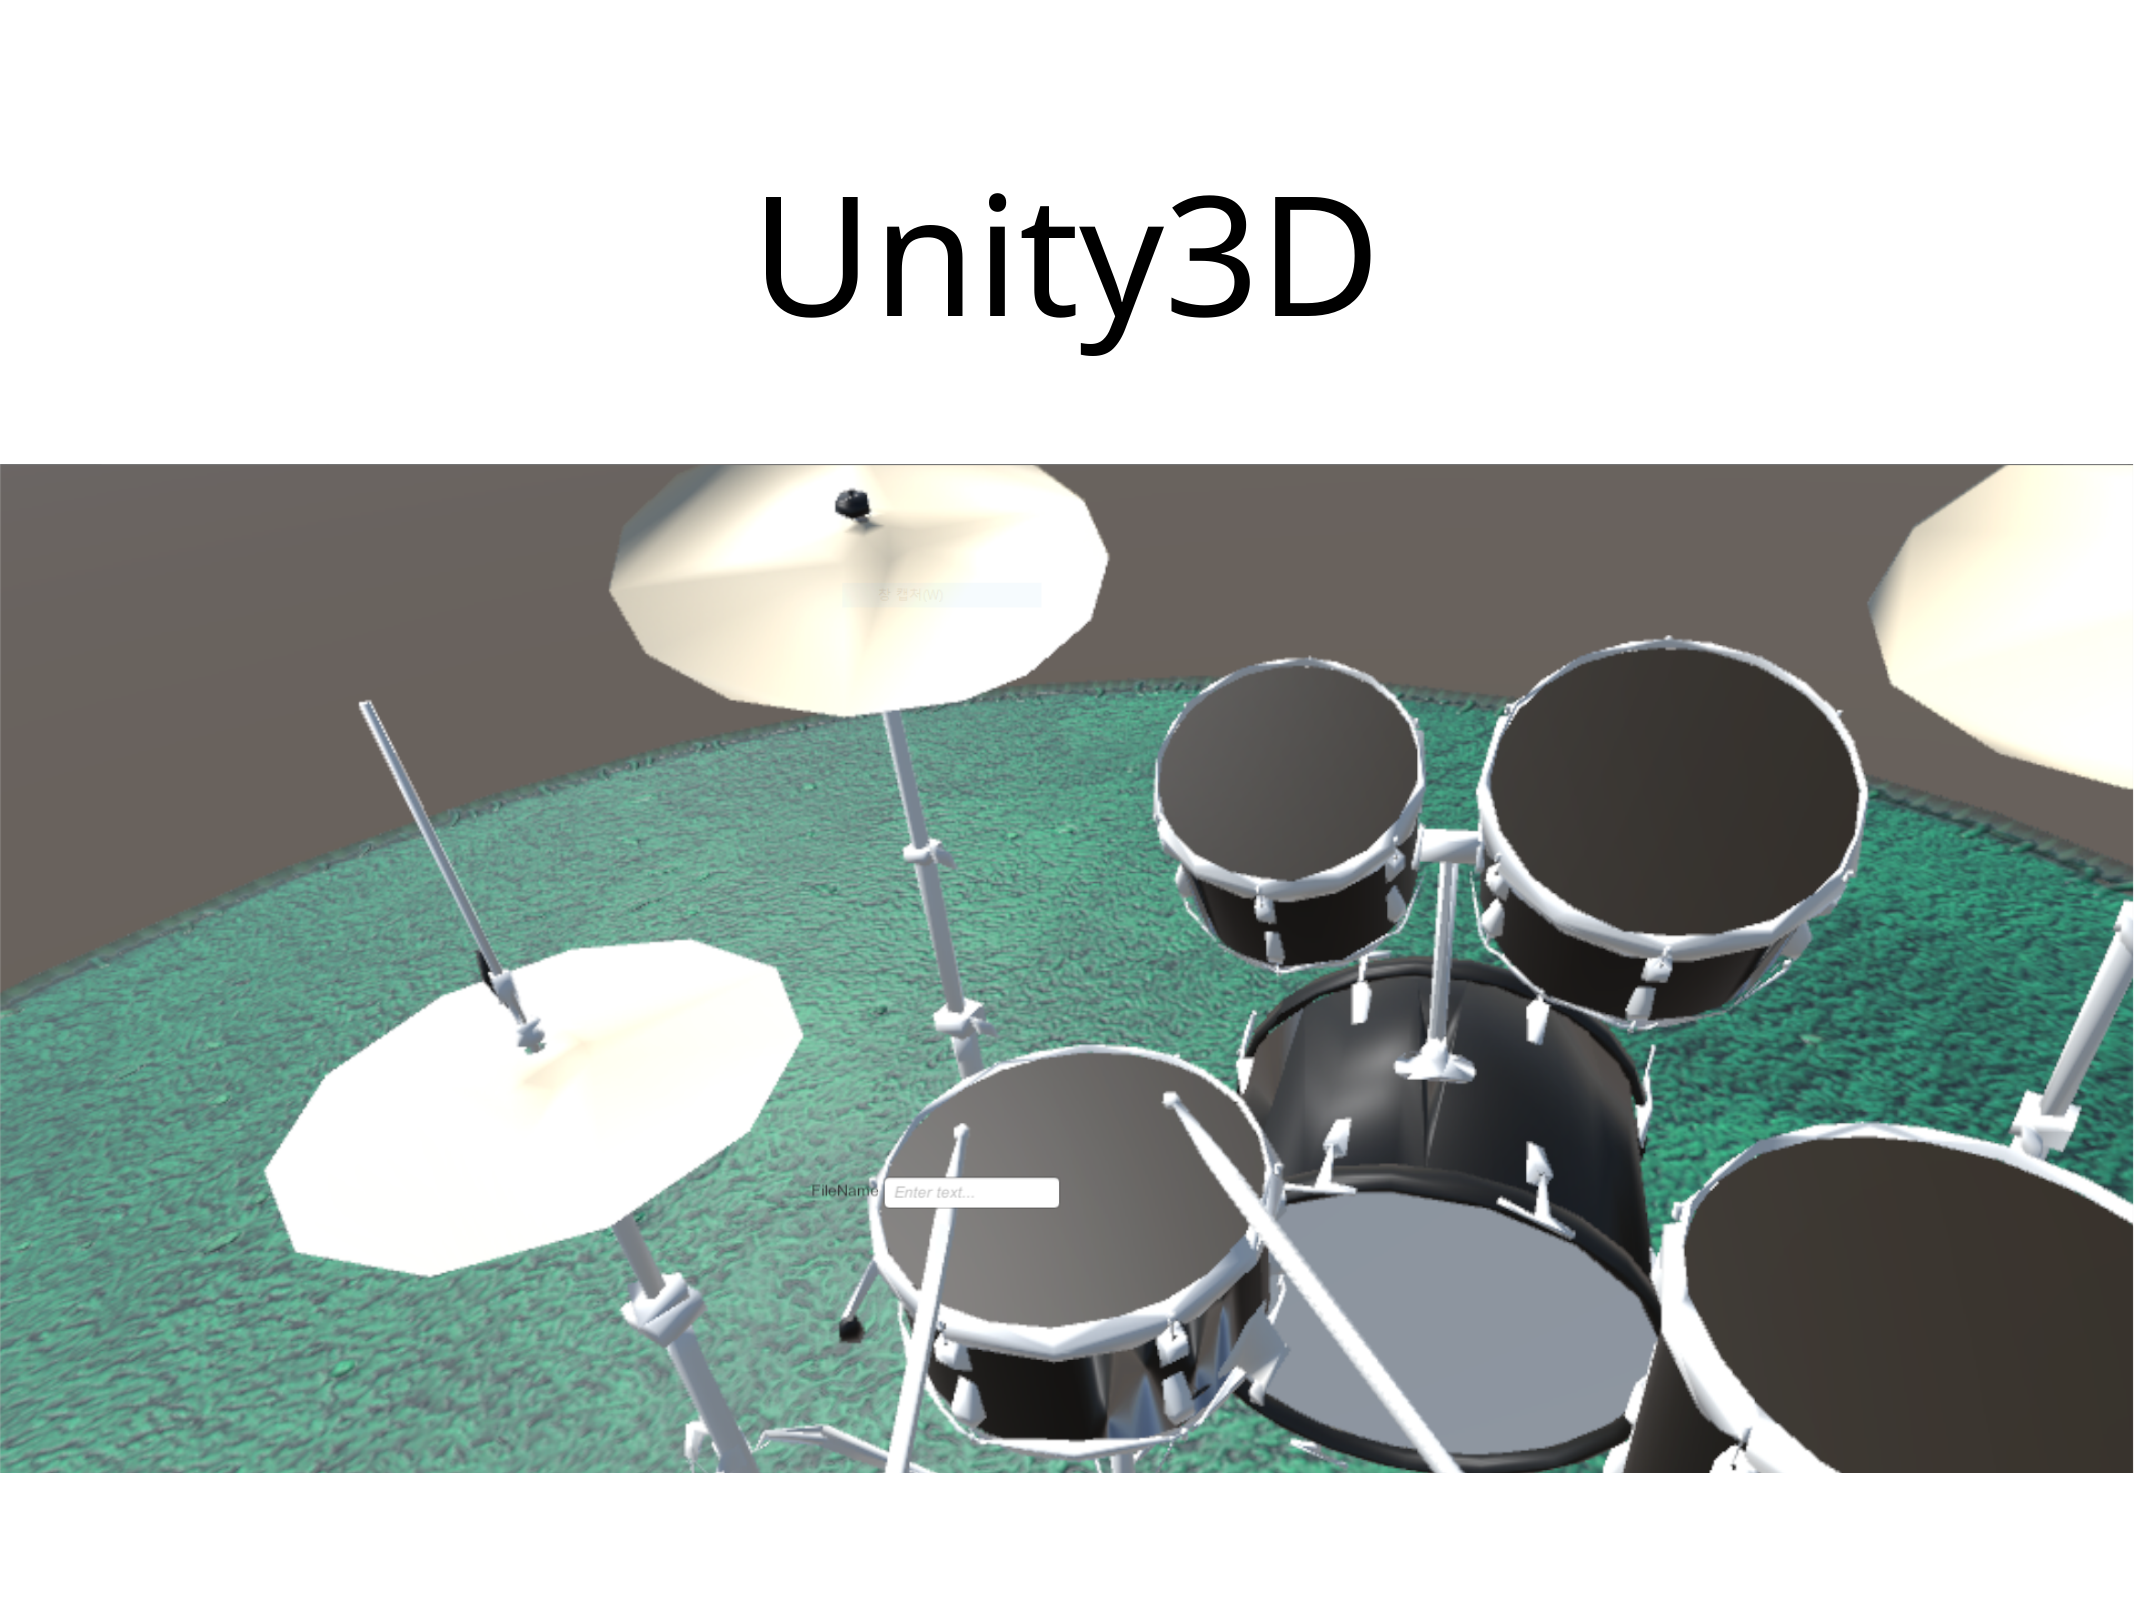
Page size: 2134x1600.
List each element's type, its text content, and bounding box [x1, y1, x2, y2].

title Unity3D [155, 72, 1978, 428]
picture [0, 464, 2134, 1473]
